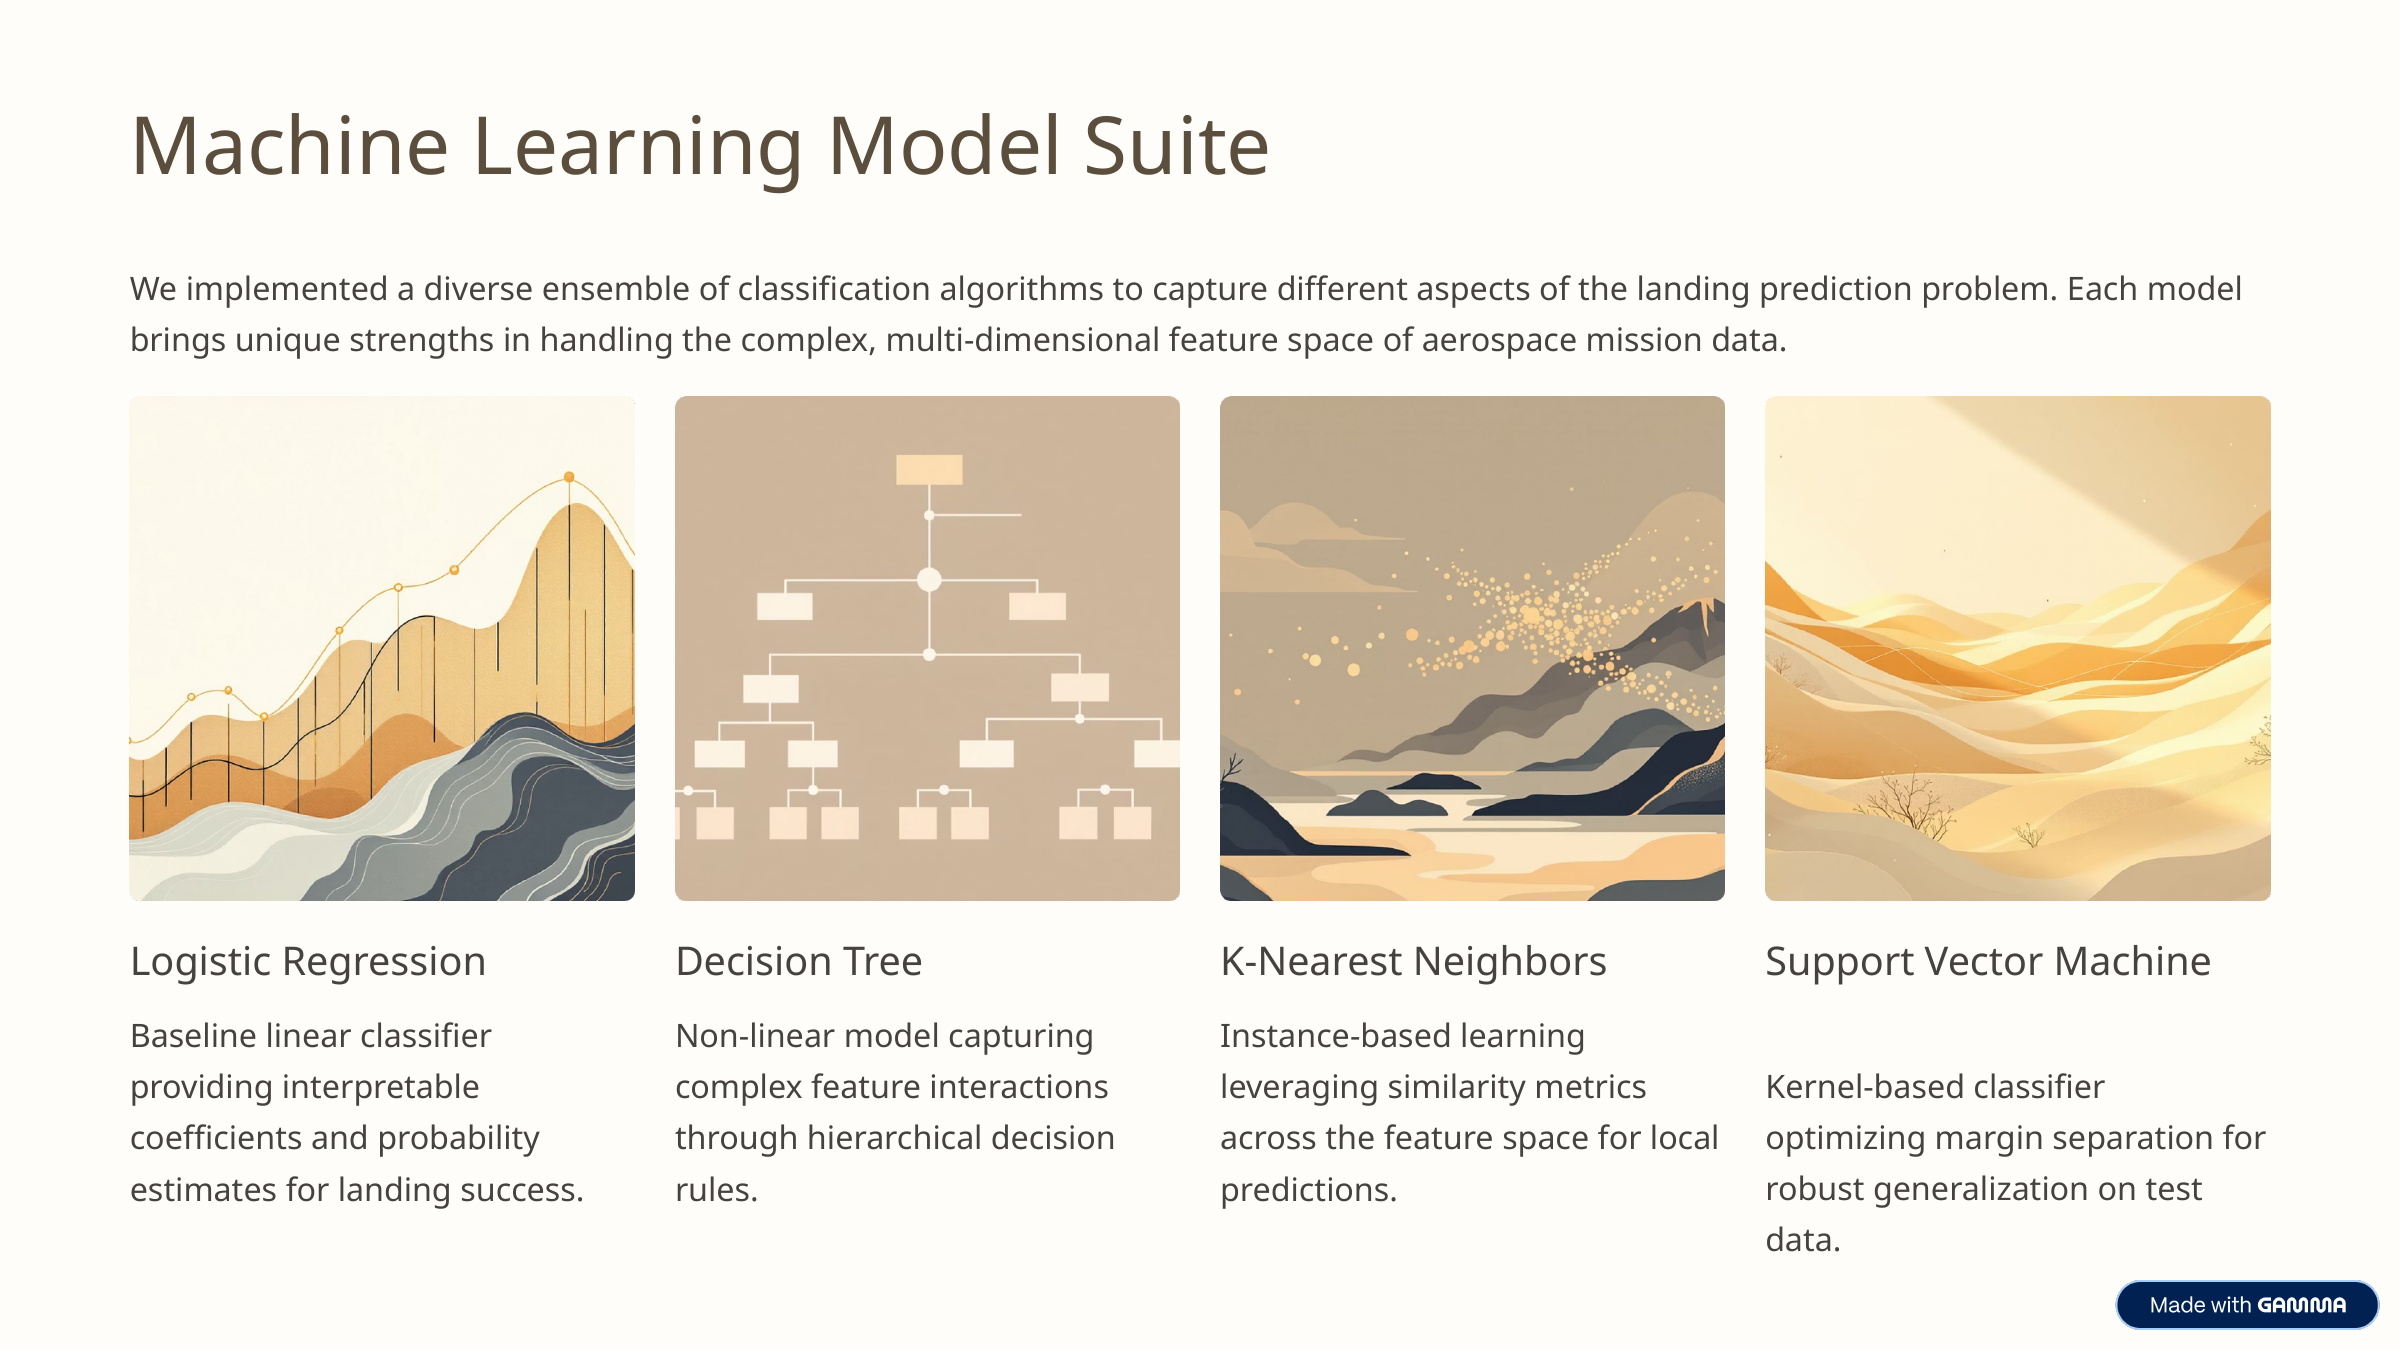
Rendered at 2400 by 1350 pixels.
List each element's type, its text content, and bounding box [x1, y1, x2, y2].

text_box Logistic Regression [129, 933, 536, 984]
picture [675, 396, 1180, 901]
text_box Decision Tree [675, 933, 1081, 984]
picture [1765, 396, 2271, 901]
text_box Baseline linear classifier providing interpretable coefficients and probability estimates for landing success. [129, 1003, 635, 1211]
text_box Kernel-based classifier optimizing margin separation for robust generalization on test data. [1765, 1054, 2271, 1262]
text_box K-Nearest Neighbors [1220, 933, 1653, 984]
text_box Instance-based learning leveraging similarity metrics across the feature space for local predictions. [1220, 1003, 1725, 1211]
text_box Machine Learning Model Suite [129, 89, 1418, 191]
text_box Support Vector Machine [1765, 933, 2271, 1035]
text_box We implemented a diverse ensemble of classification algorithms to capture different aspects of the landing prediction problem. Each model brings unique strengths in handling the complex, multi-dimensional feature space of aerospace mission data. [129, 255, 2271, 360]
text_box Non-linear model capturing complex feature interactions through hierarchical decision rules. [675, 1003, 1180, 1211]
picture [2106, 1271, 2389, 1339]
picture [1220, 396, 1725, 901]
picture [129, 396, 635, 901]
